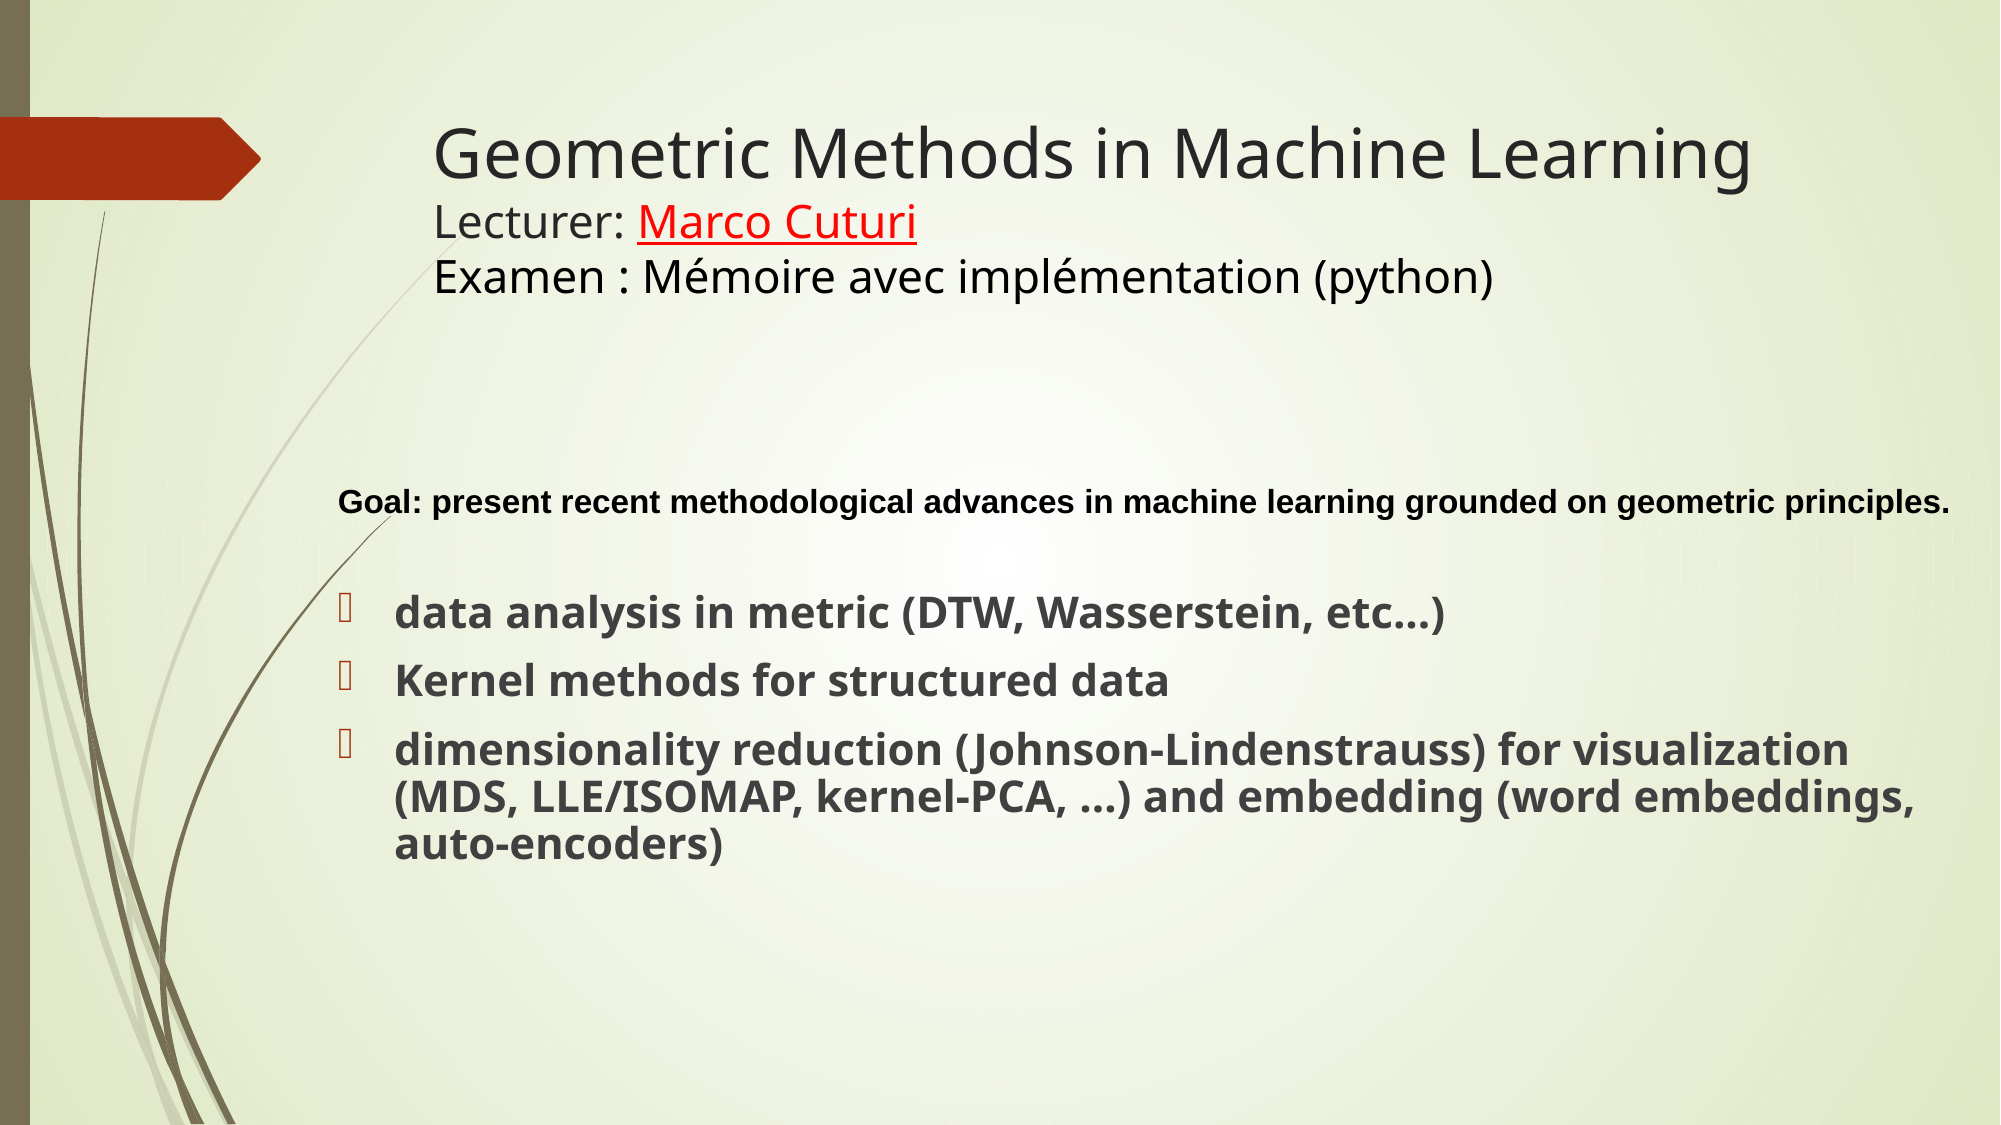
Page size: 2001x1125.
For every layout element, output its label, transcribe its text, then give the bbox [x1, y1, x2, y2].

title Geometric Methods in Machine Learning Lecturer: Marco Cuturi Examen : Mémoire avec implémentation (python) [424, 101, 1888, 313]
list Goal: present recent methodological advances in machine learning grounded on geometric principles. data analysis in metric (DTW, Wasserstein, etc...) Kernel methods for structured data dimensionality reduction (Johnson-Lindenstrauss) for visualization (MDS, LLE/ISOMAP, kernel-PCA, …) and embedding (word embeddings, auto-encoders) [329, 472, 1983, 932]
